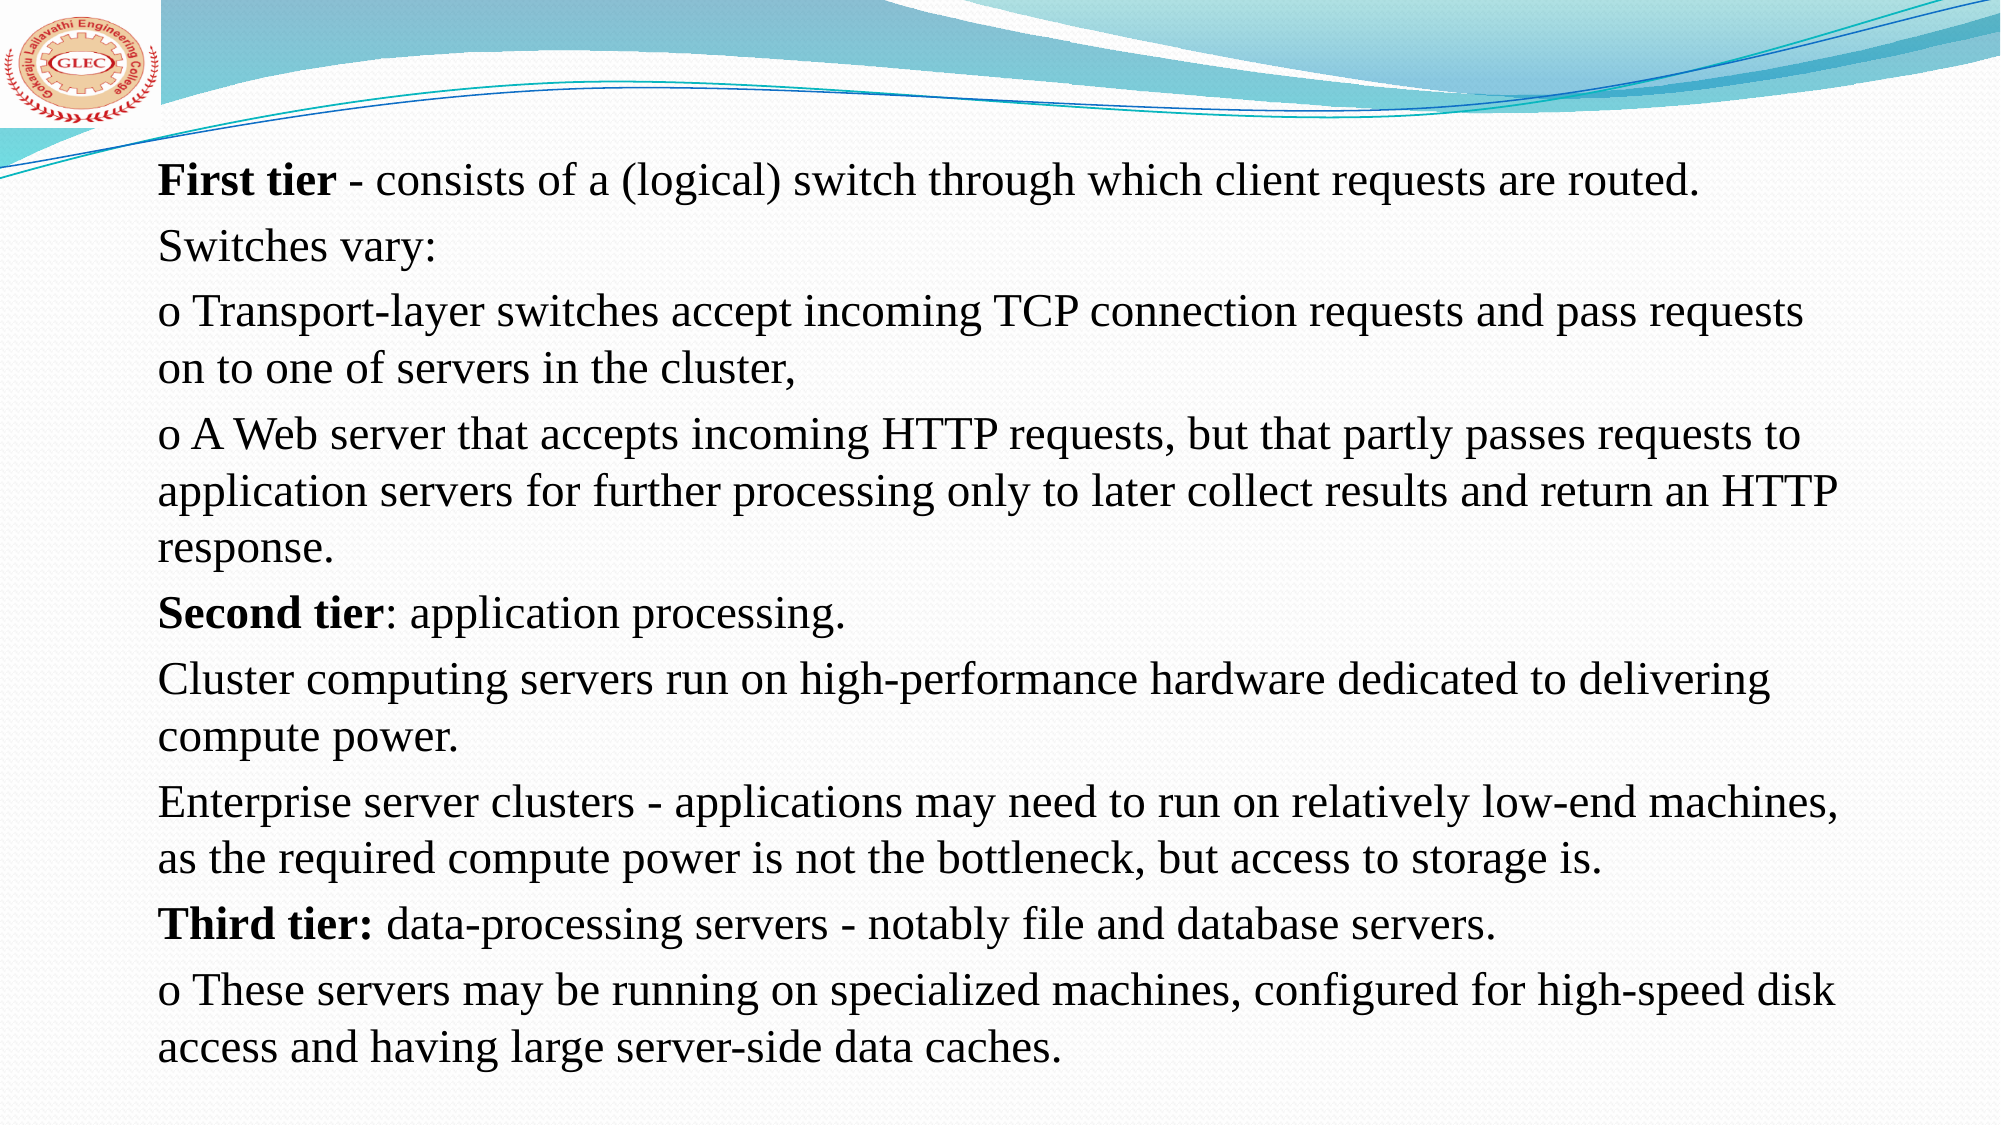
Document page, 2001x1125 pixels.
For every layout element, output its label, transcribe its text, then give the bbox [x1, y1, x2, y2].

list First tier - consists of a (logical) switch through which client requests are routed. Switches vary: o Transport-layer switches accept incoming TCP connection requests and pass requests on to one of servers in the cluster, o A Web server that accepts incoming HTTP requests, but that partly passes requests to application servers for further processing only to later collect results and return an HTTP response. Second tier: application processing. Cluster computing servers run on high-performance hardware dedicated to delivering compute power. Enterprise server clusters - applications may need to run on relatively low-end machines, as the required compute power is not the bottleneck, but access to storage is. Third tier: data-processing servers - notably file and database servers. o These servers may be running on specialized machines, configured for high-speed disk access and having large server-side data caches. [142, 140, 1868, 1089]
picture [0, 0, 161, 128]
